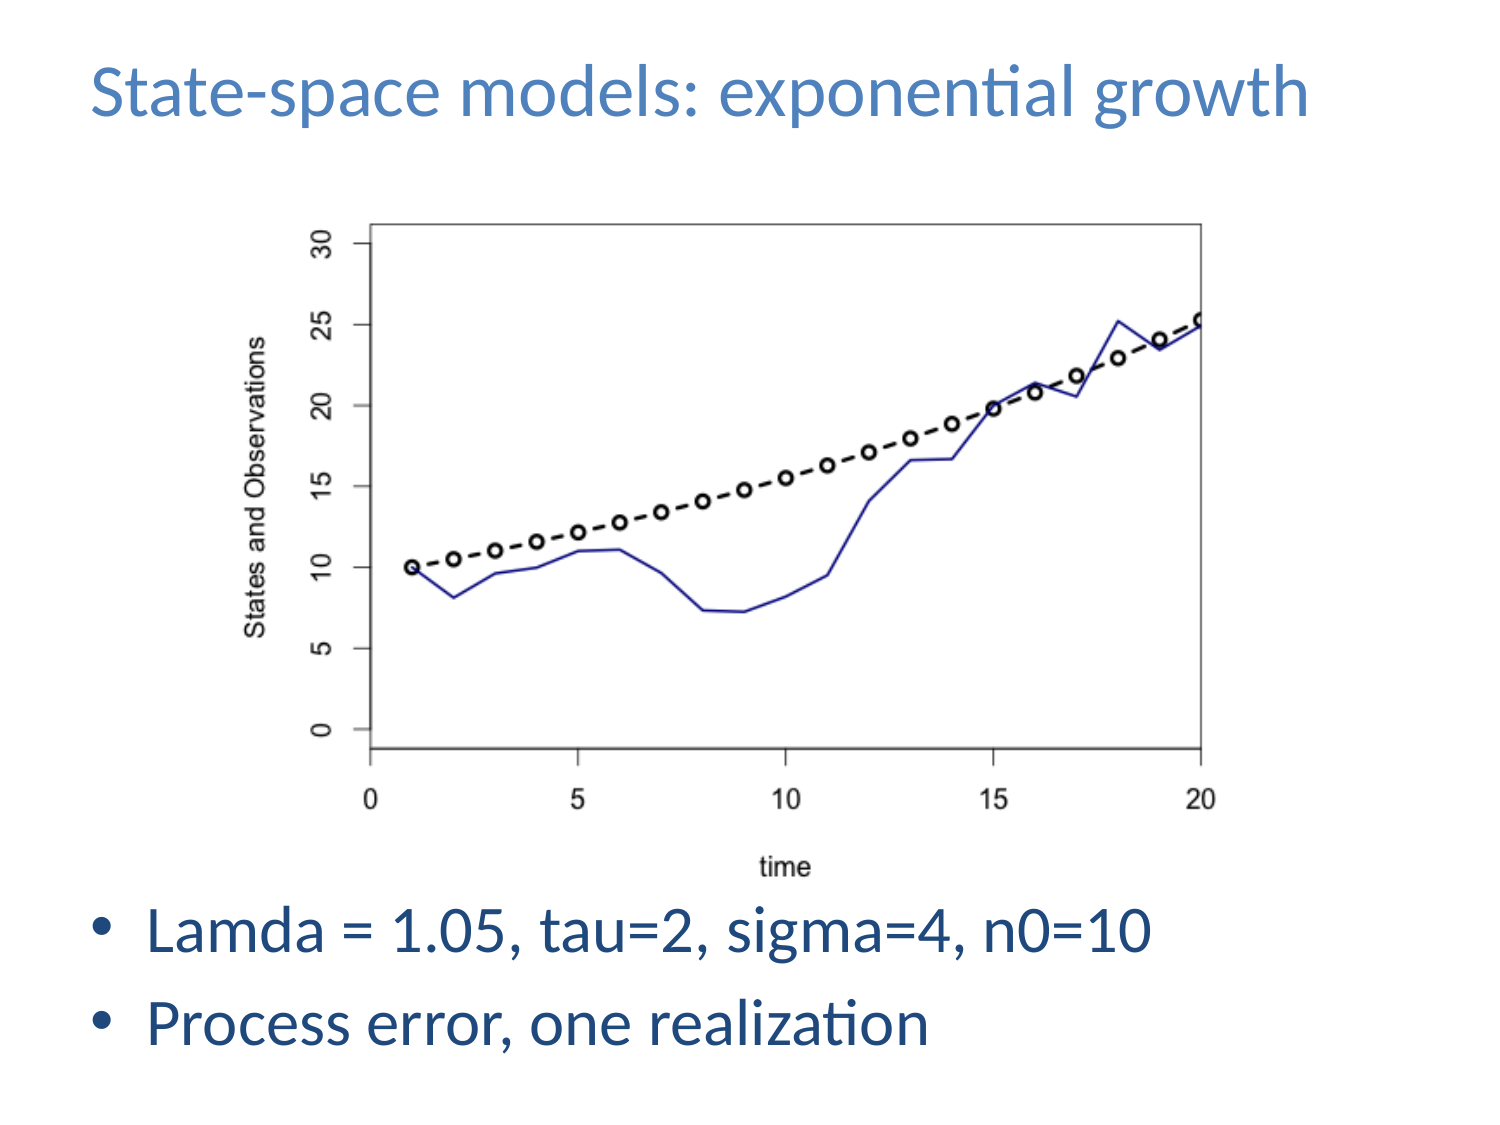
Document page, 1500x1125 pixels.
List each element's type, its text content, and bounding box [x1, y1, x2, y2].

title State-space models: exponential growth [75, 30, 1425, 144]
picture [238, 158, 1268, 882]
list Lamda = 1.05, tau=2, sigma=4, n0=10 Process error, one realization [75, 878, 1425, 1090]
